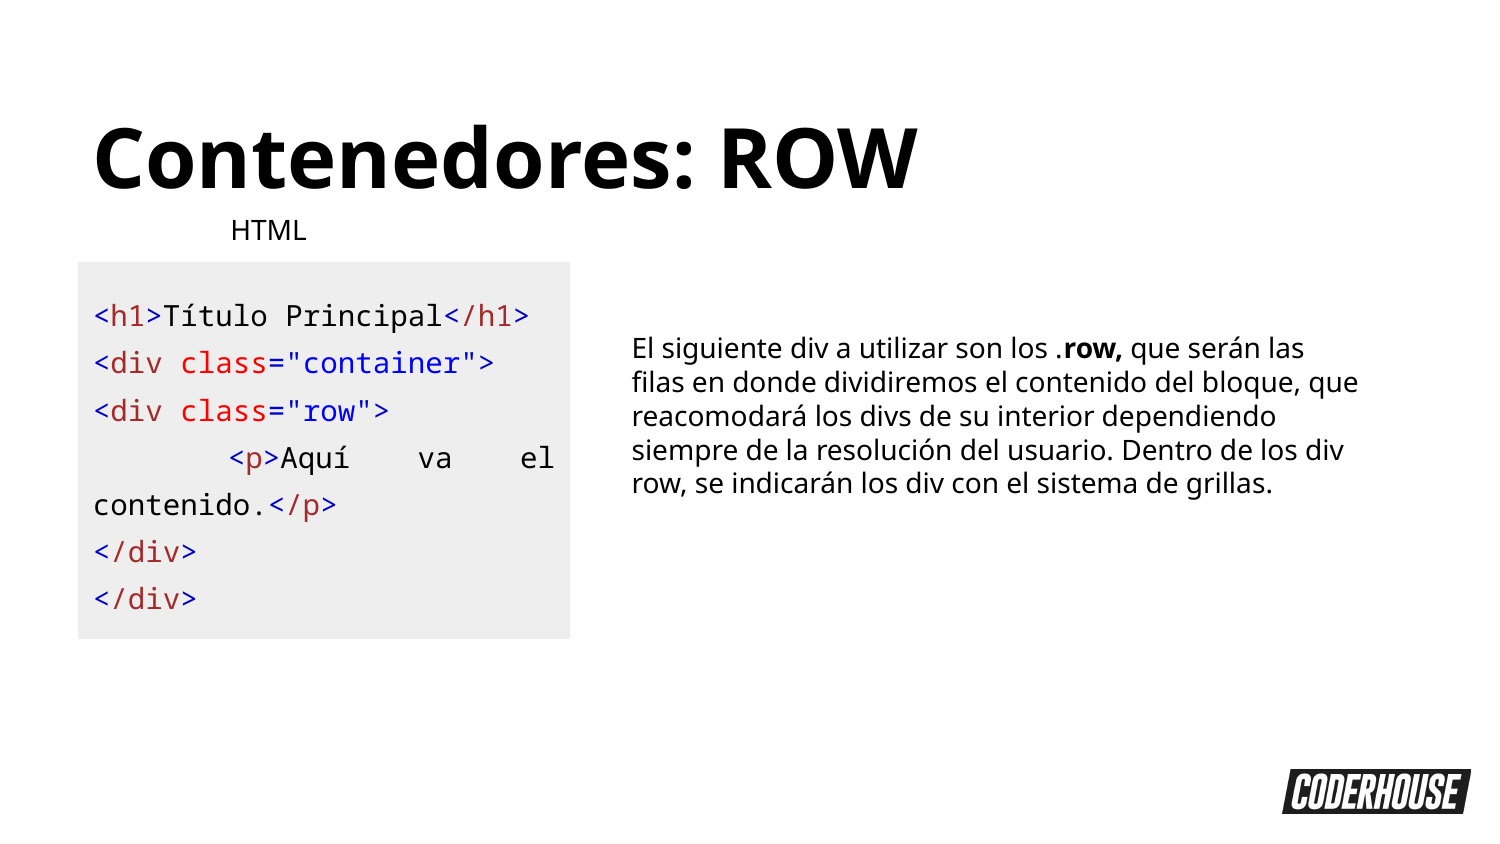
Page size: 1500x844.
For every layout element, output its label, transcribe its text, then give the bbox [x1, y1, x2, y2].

picture [1281, 769, 1471, 814]
text_box <h1>Título Principal</h1> <div class="container"> <div class="row"> <p>Aquí va el contenido.</p> </div> </div> [78, 261, 571, 639]
text_box HTML [215, 197, 344, 261]
text_box Contenedores: ROW [77, 101, 1414, 222]
text_box El siguiente div a utilizar son los .row, que serán las filas en donde dividiremos el contenido del bloque, que reacomodará los divs de su interior dependiendo siempre de la resolución del usuario. Dentro de los div row, se indicarán los div con el sistema de grillas. [616, 315, 1377, 582]
